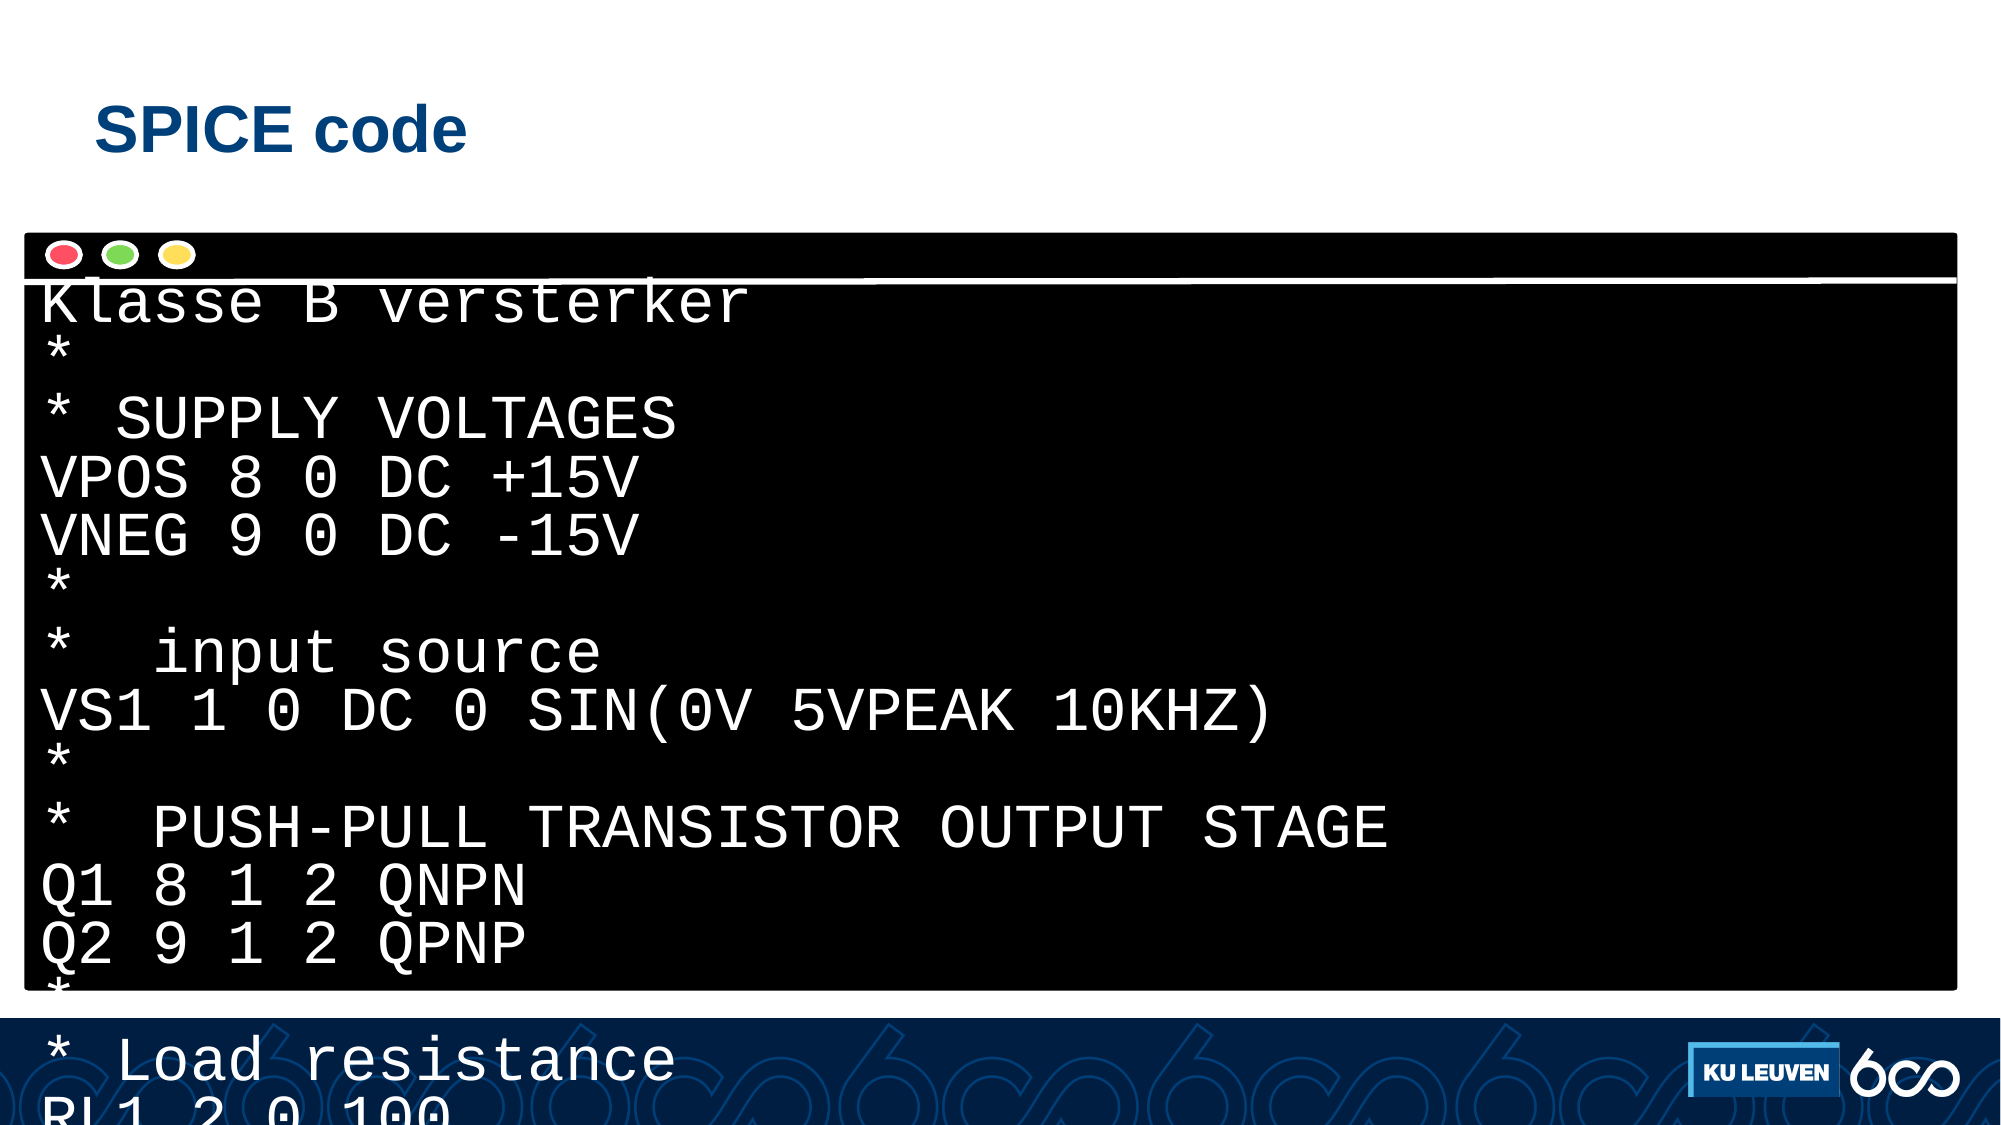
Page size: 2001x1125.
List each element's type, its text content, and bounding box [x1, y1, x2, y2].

picture [0, 1018, 2001, 1125]
title SPICE code [94, 94, 1906, 190]
list Klasse B versterker * * SUPPLY VOLTAGES VPOS 8 0 DC +15V VNEG 9 0 DC -15V * * input source VS1 1 0 DC 0 SIN(0V 5VPEAK 10KHZ) * * PUSH-PULL TRANSISTOR OUTPUT STAGE Q1 8 1 2 QNPN Q2 9 1 2 QPNP * * Load resistance RL1 2 0 100 [40, 296, 1945, 982]
